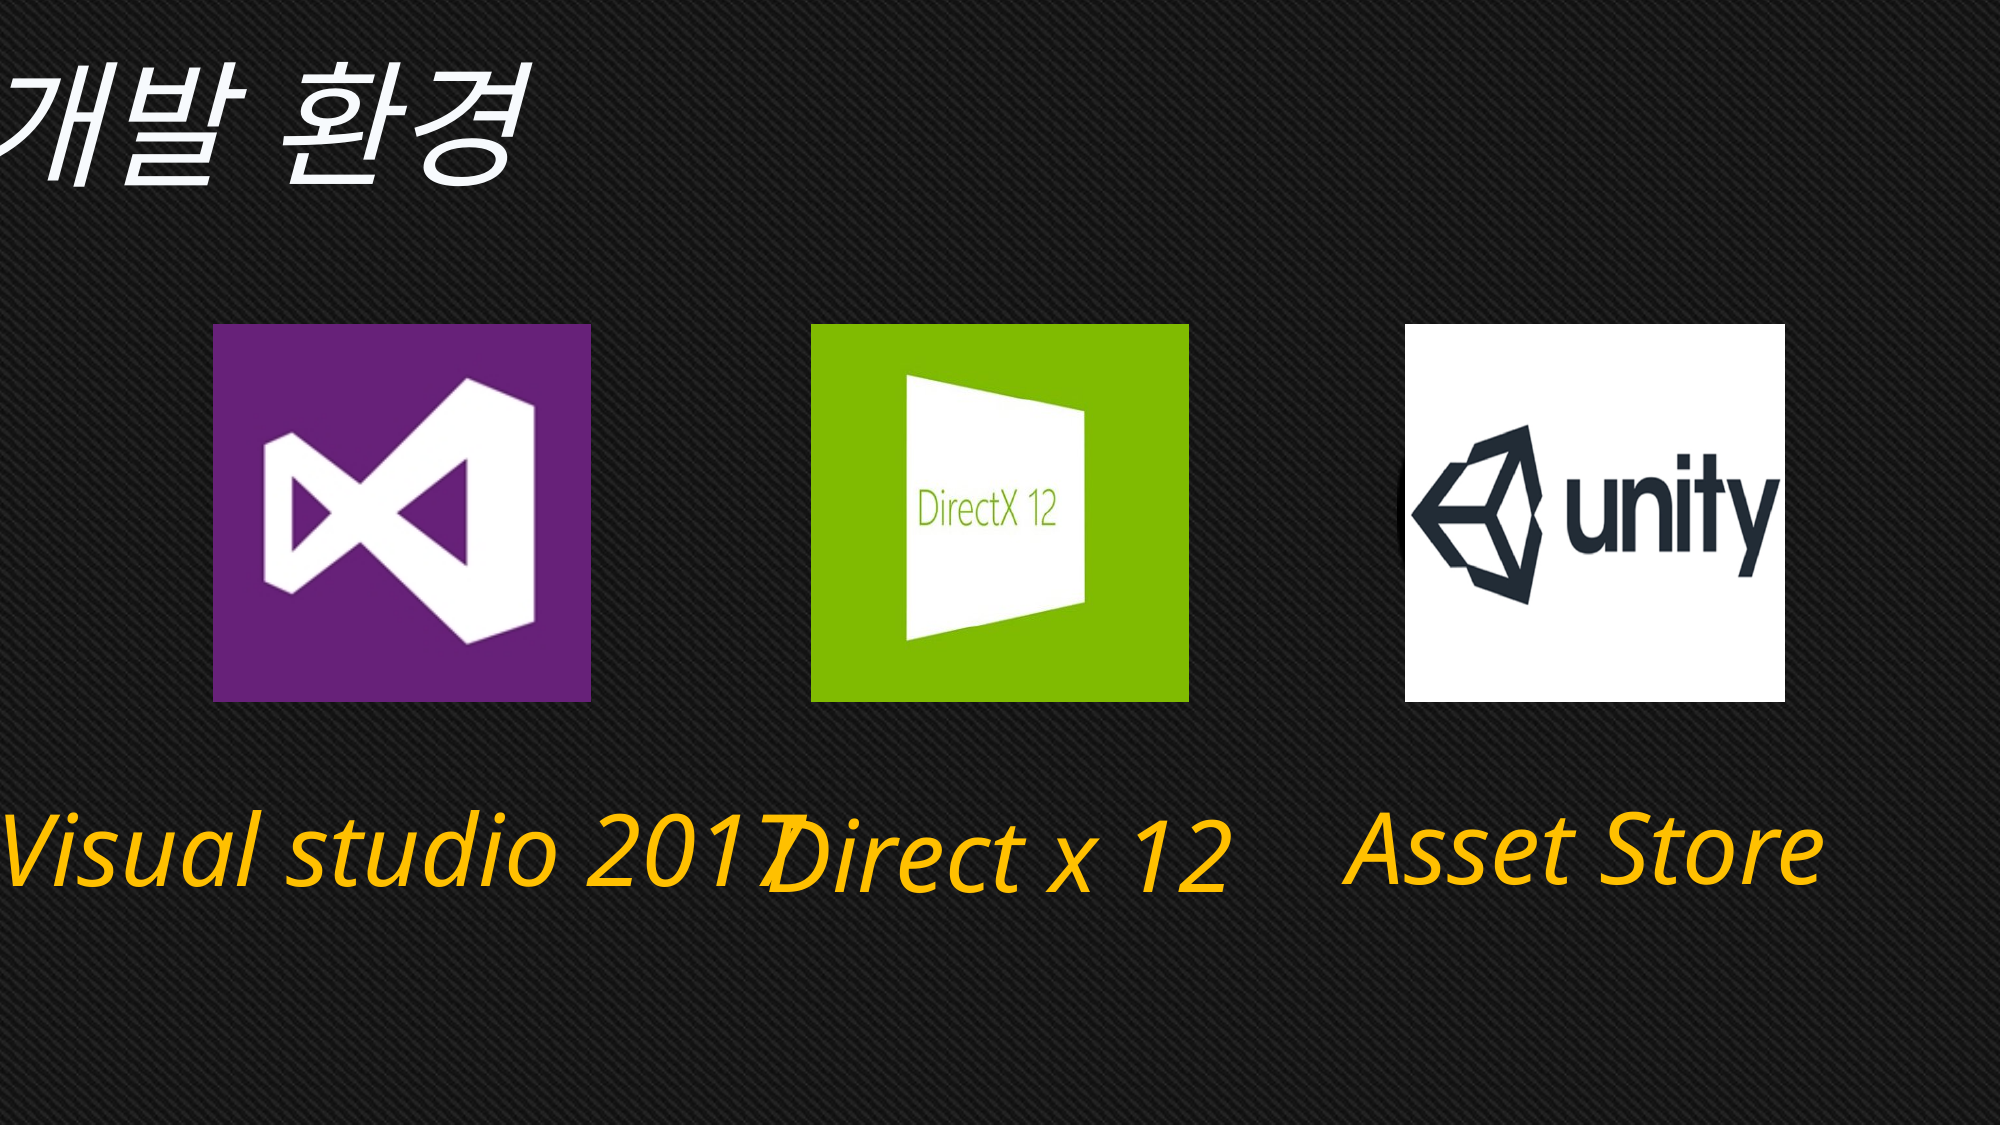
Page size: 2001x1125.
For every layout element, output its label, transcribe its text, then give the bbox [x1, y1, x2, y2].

text_box 개발 환경 [0, 31, 535, 212]
text_box Visual studio 2017 [0, 779, 823, 915]
text_box Asset Store [1333, 777, 1843, 912]
picture [0, 0, 2000, 1125]
text_box Direct x 12 [750, 784, 1250, 920]
